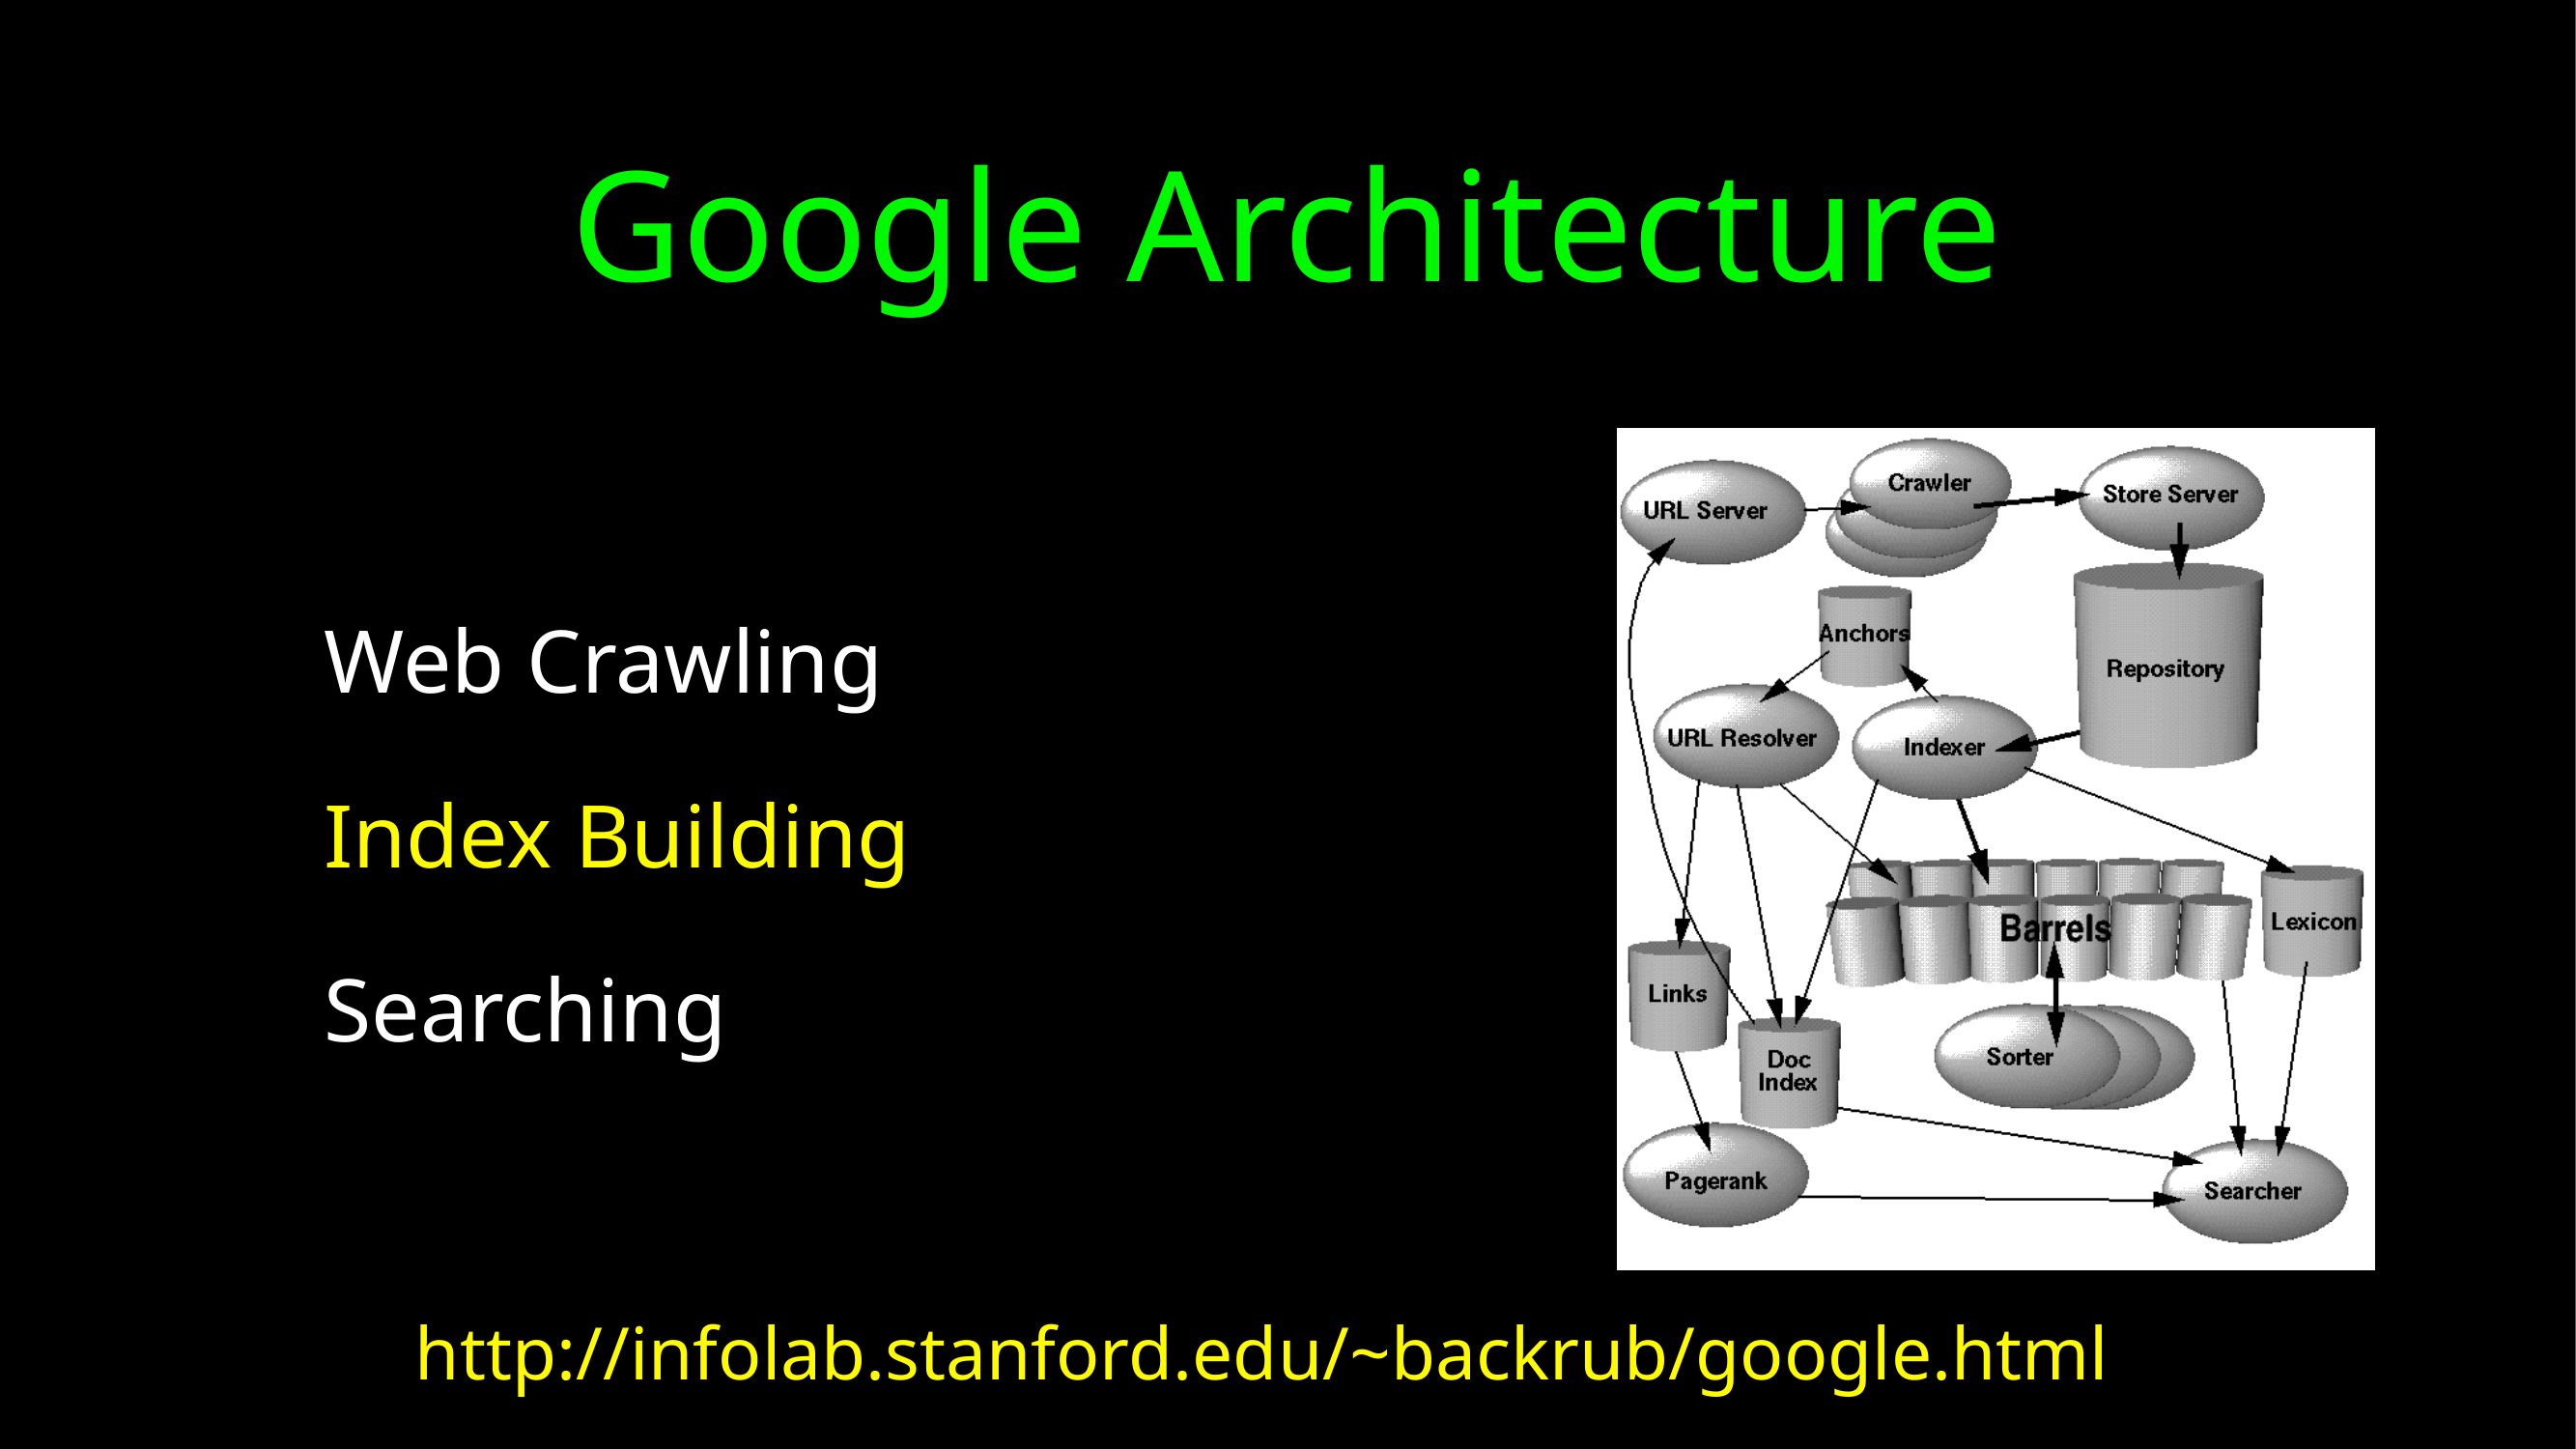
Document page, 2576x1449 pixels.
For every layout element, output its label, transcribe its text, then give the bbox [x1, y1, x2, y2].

text_box http://infolab.stanford.edu/~backrub/google.html [407, 1299, 2118, 1404]
picture [1617, 428, 2375, 1270]
list Web Crawling Index Building Searching [183, 412, 1504, 1255]
title Google Architecture [183, 38, 2392, 404]
